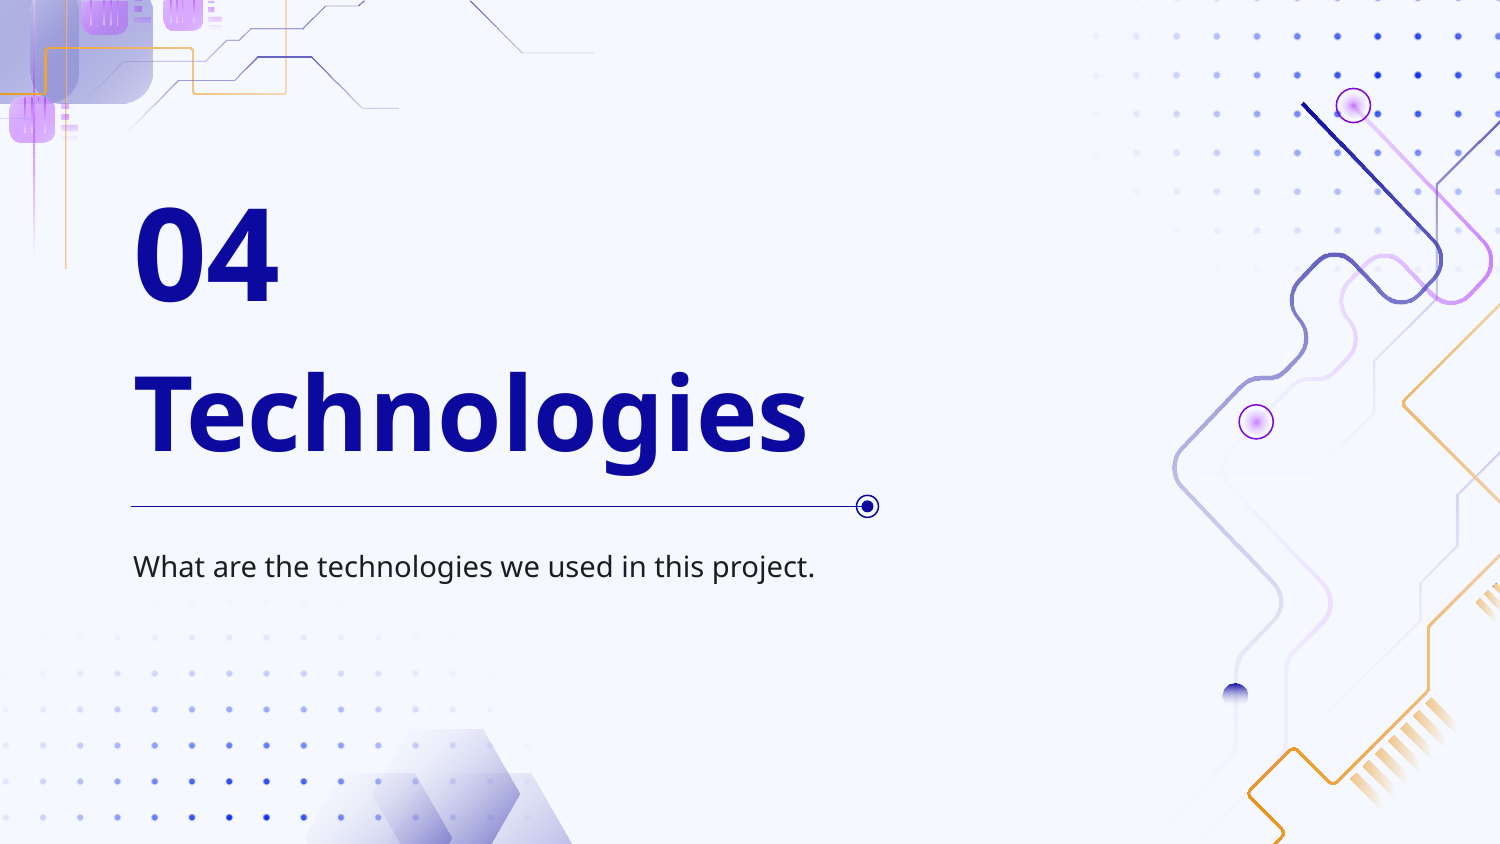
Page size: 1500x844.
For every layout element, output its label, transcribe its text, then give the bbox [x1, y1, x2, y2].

text_box 04 [118, 168, 398, 332]
text_box What are the technologies we used in this project. [118, 533, 1037, 609]
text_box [1063, 0, 1500, 844]
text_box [130, 495, 879, 518]
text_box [0, 549, 583, 844]
text_box Technologies [118, 341, 1037, 480]
